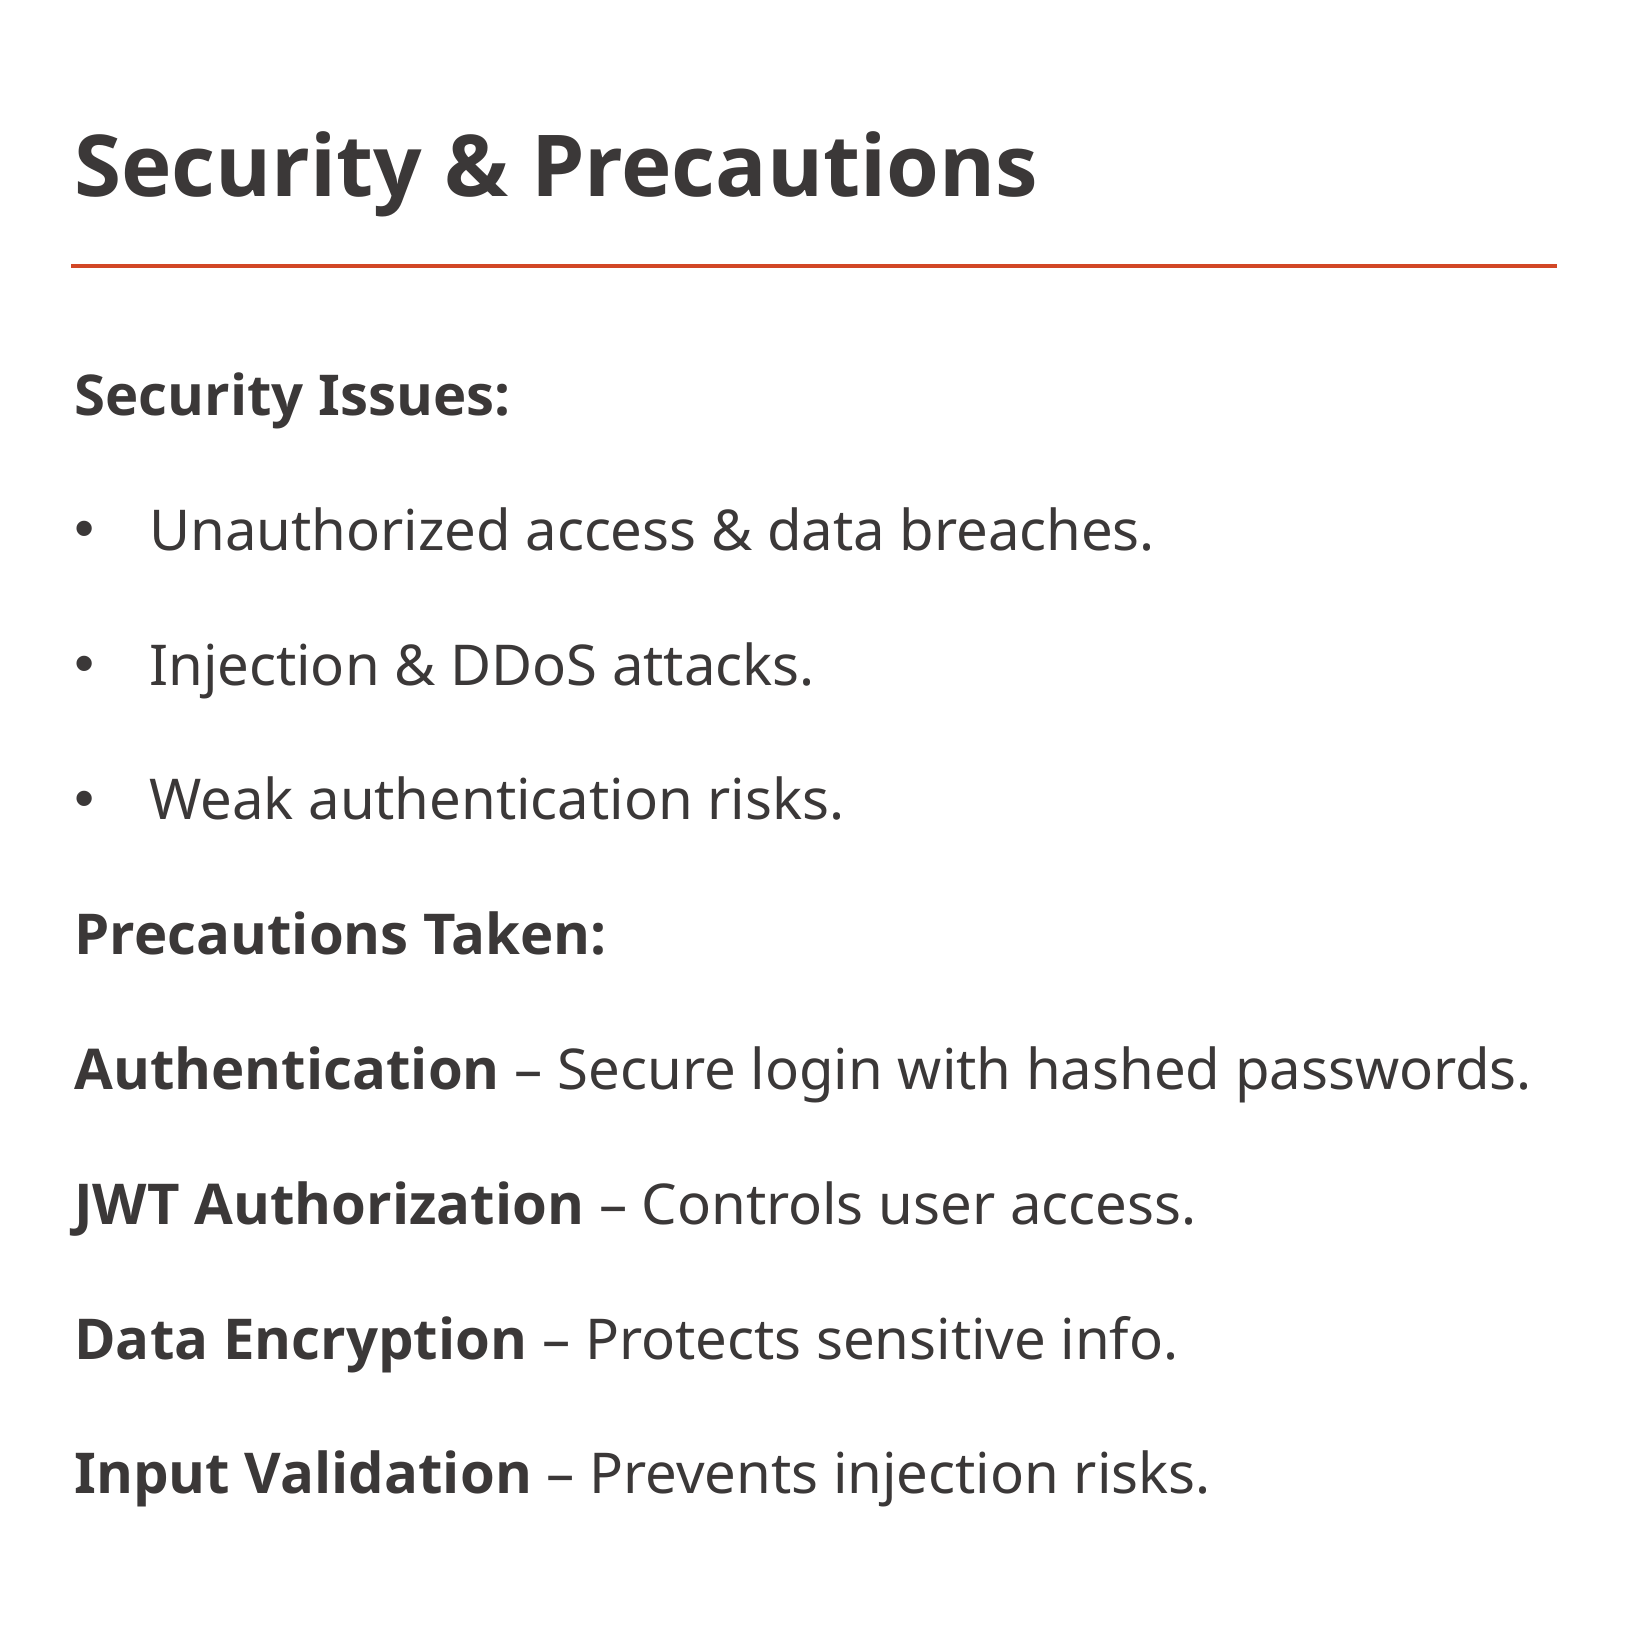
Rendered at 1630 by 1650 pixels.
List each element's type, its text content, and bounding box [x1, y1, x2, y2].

title Security & Precautions [59, 103, 1558, 238]
list Security Issues: Unauthorized access & data breaches. Injection & DDoS attacks. Weak authentication risks. Precautions Taken: Authentication – Secure login with hashed passwords. JWT Authorization – Controls user access. Data Encryption – Protects sensitive info. Input Validation – Prevents injection risks. [59, 352, 1558, 1573]
